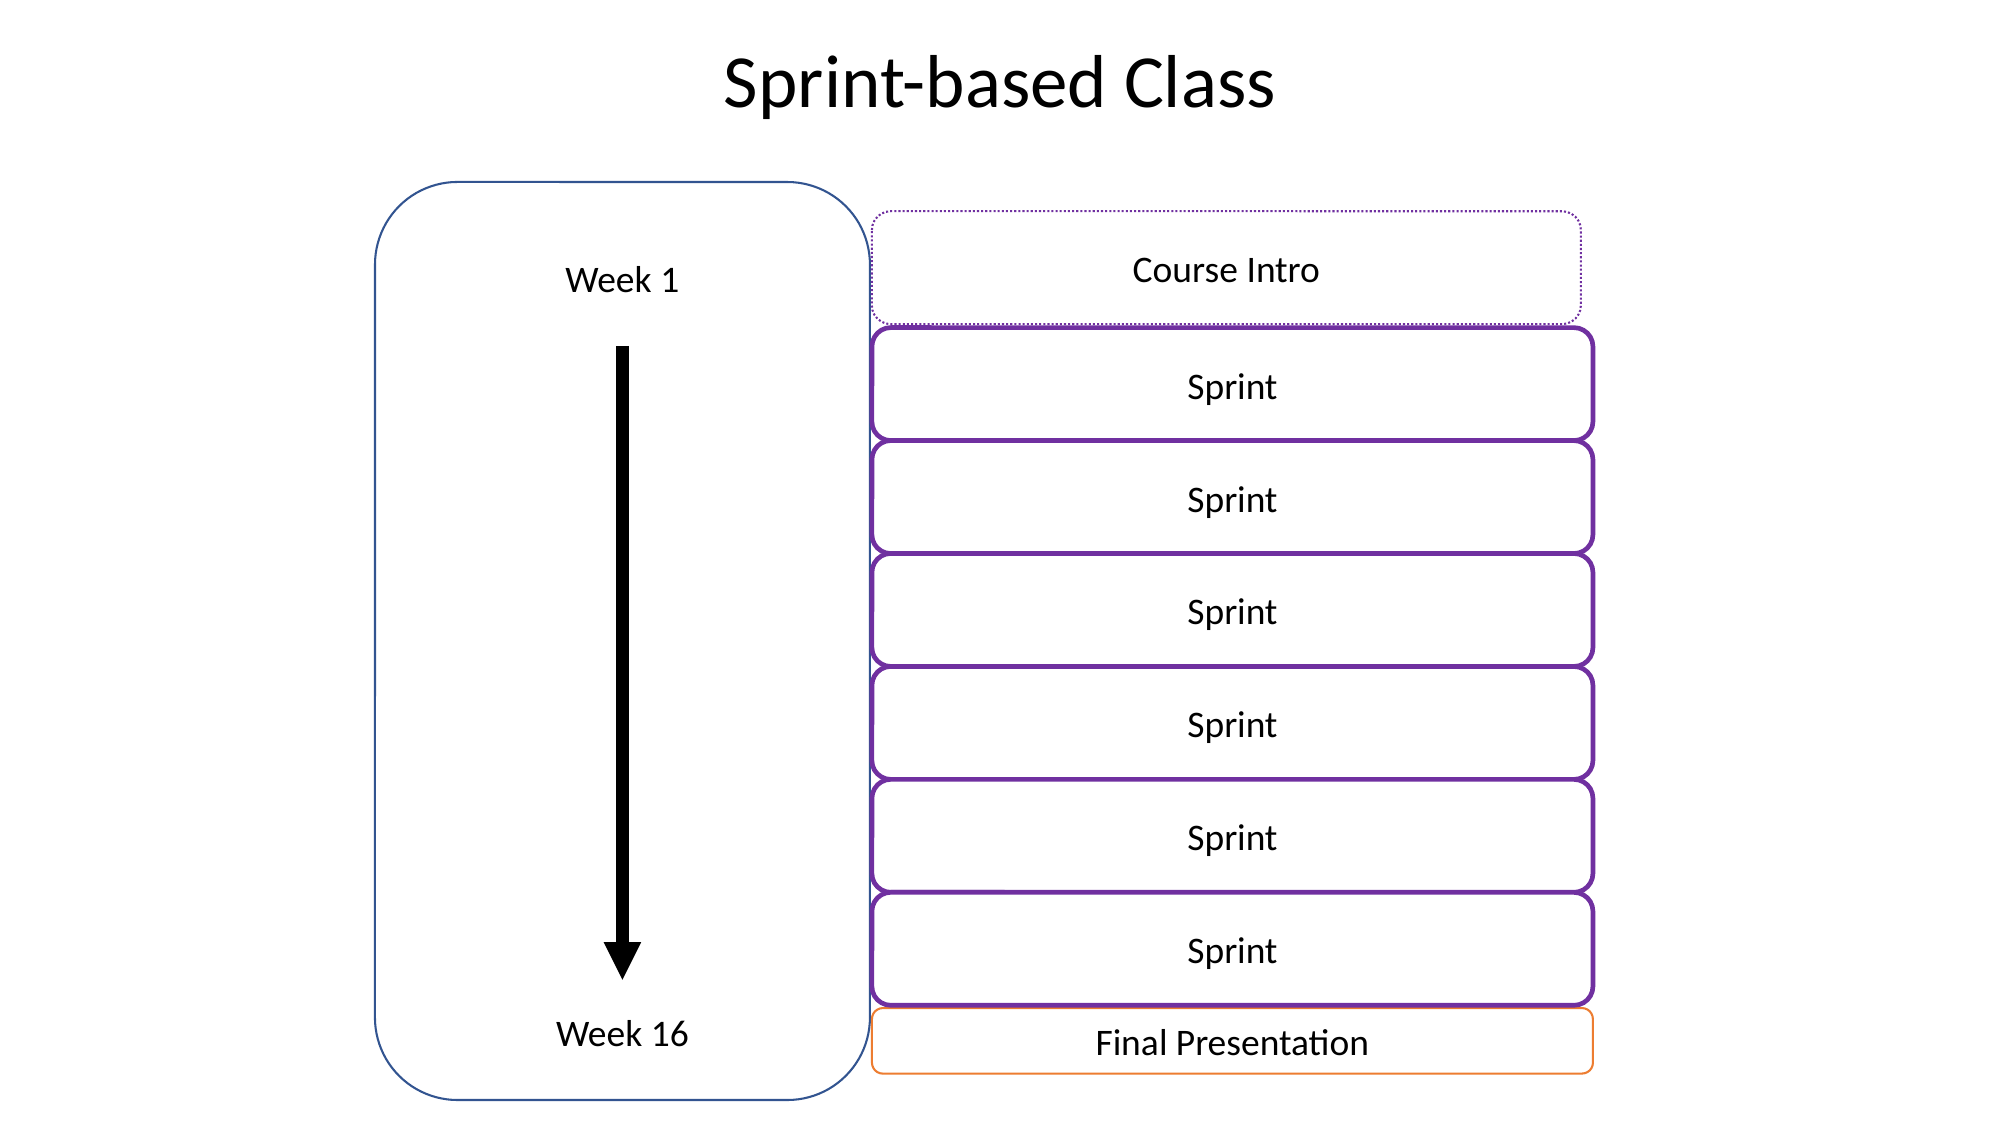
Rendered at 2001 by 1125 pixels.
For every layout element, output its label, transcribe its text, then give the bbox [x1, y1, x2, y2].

text_box Sprint [870, 778, 1594, 892]
text_box [373, 180, 871, 1102]
text_box Final Presentation [870, 1007, 1594, 1075]
text_box Course Intro [870, 210, 1582, 326]
text_box Sprint [870, 552, 1594, 666]
text_box Sprint-based Class [300, 24, 1700, 130]
text_box Sprint [870, 891, 1594, 1007]
text_box Sprint [870, 326, 1594, 440]
text_box Sprint [870, 439, 1594, 553]
text_box Sprint [870, 665, 1594, 779]
text_box Week 16 [418, 1001, 827, 1062]
text_box Week 1 [418, 246, 827, 308]
